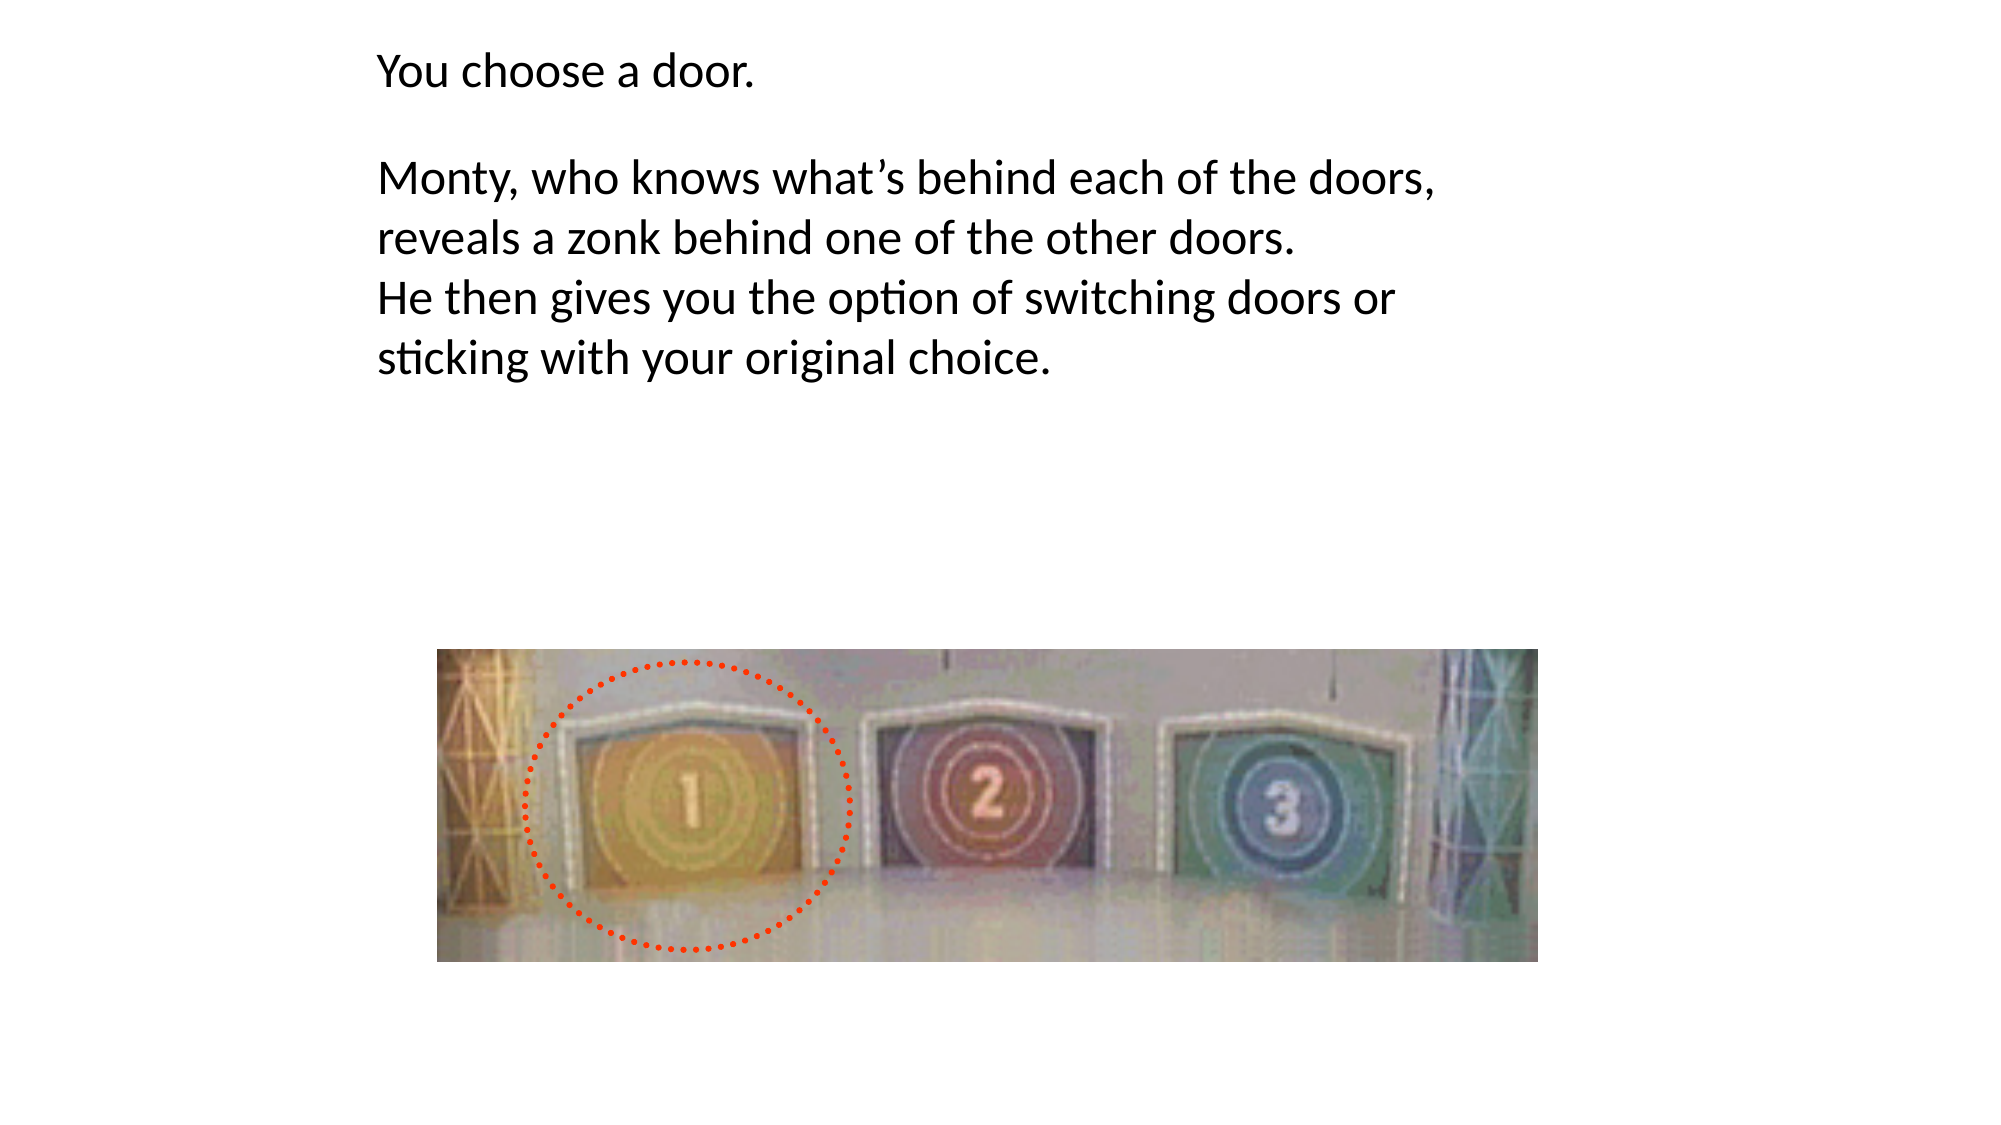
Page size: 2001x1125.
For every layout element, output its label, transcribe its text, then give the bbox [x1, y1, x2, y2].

text_box You choose a door. [361, 30, 771, 105]
picture [437, 649, 1538, 962]
text_box Monty, who knows what’s behind each of the doors, reveals a zonk behind one of the other doors. He then gives you the option of switching doors or sticking with your original choice. [362, 137, 1705, 393]
